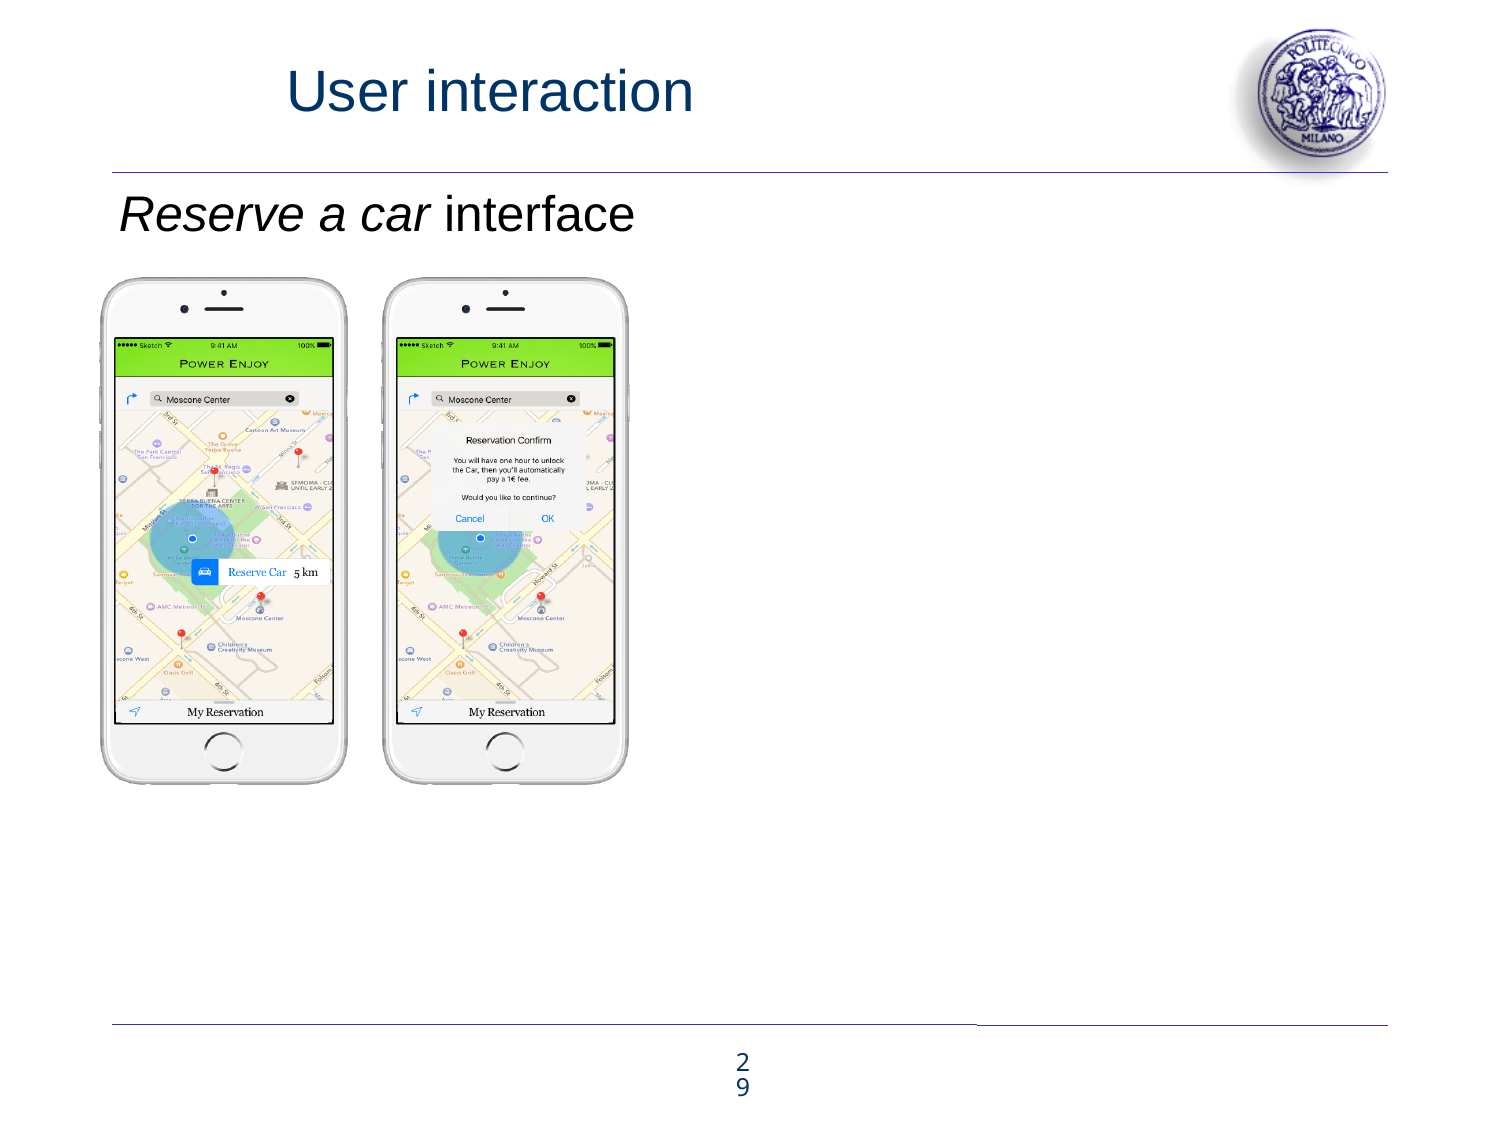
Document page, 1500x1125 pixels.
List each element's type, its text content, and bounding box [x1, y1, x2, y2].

slide_number 29 [727, 1039, 773, 1085]
title User interaction [278, 18, 1211, 157]
picture [98, 277, 349, 787]
picture [1228, 16, 1416, 186]
picture [380, 277, 630, 787]
text_box Reserve a car interface [111, 174, 644, 250]
